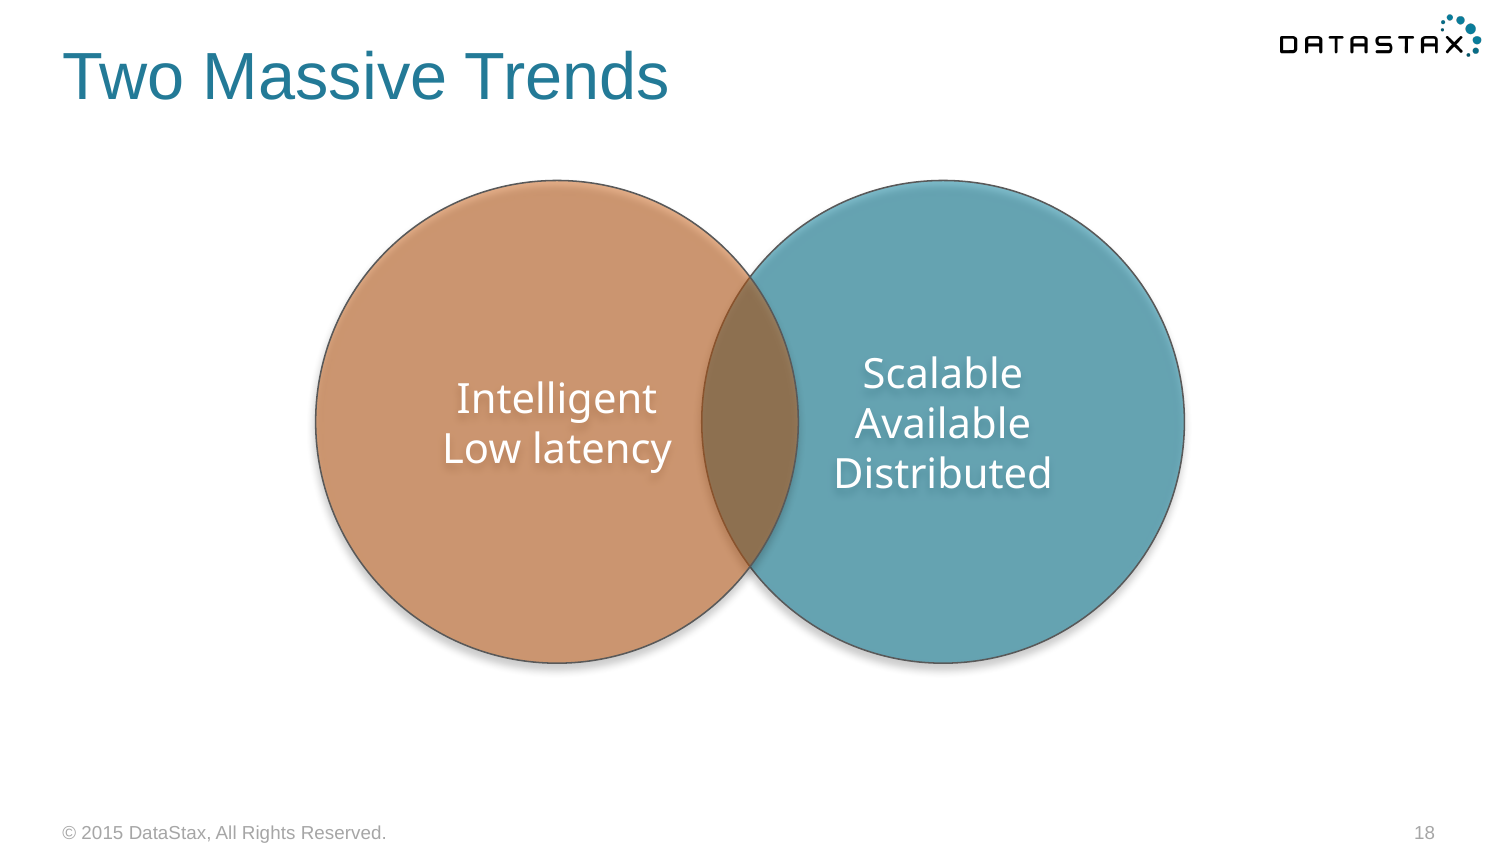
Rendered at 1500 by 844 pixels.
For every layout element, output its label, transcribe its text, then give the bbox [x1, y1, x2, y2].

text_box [315, 180, 1185, 664]
slide_number 18 [1110, 820, 1436, 844]
title Two Massive Trends [62, 32, 1300, 118]
footer © 2015 DataStax, All Rights Reserved. [62, 820, 638, 844]
picture [1273, 7, 1485, 70]
